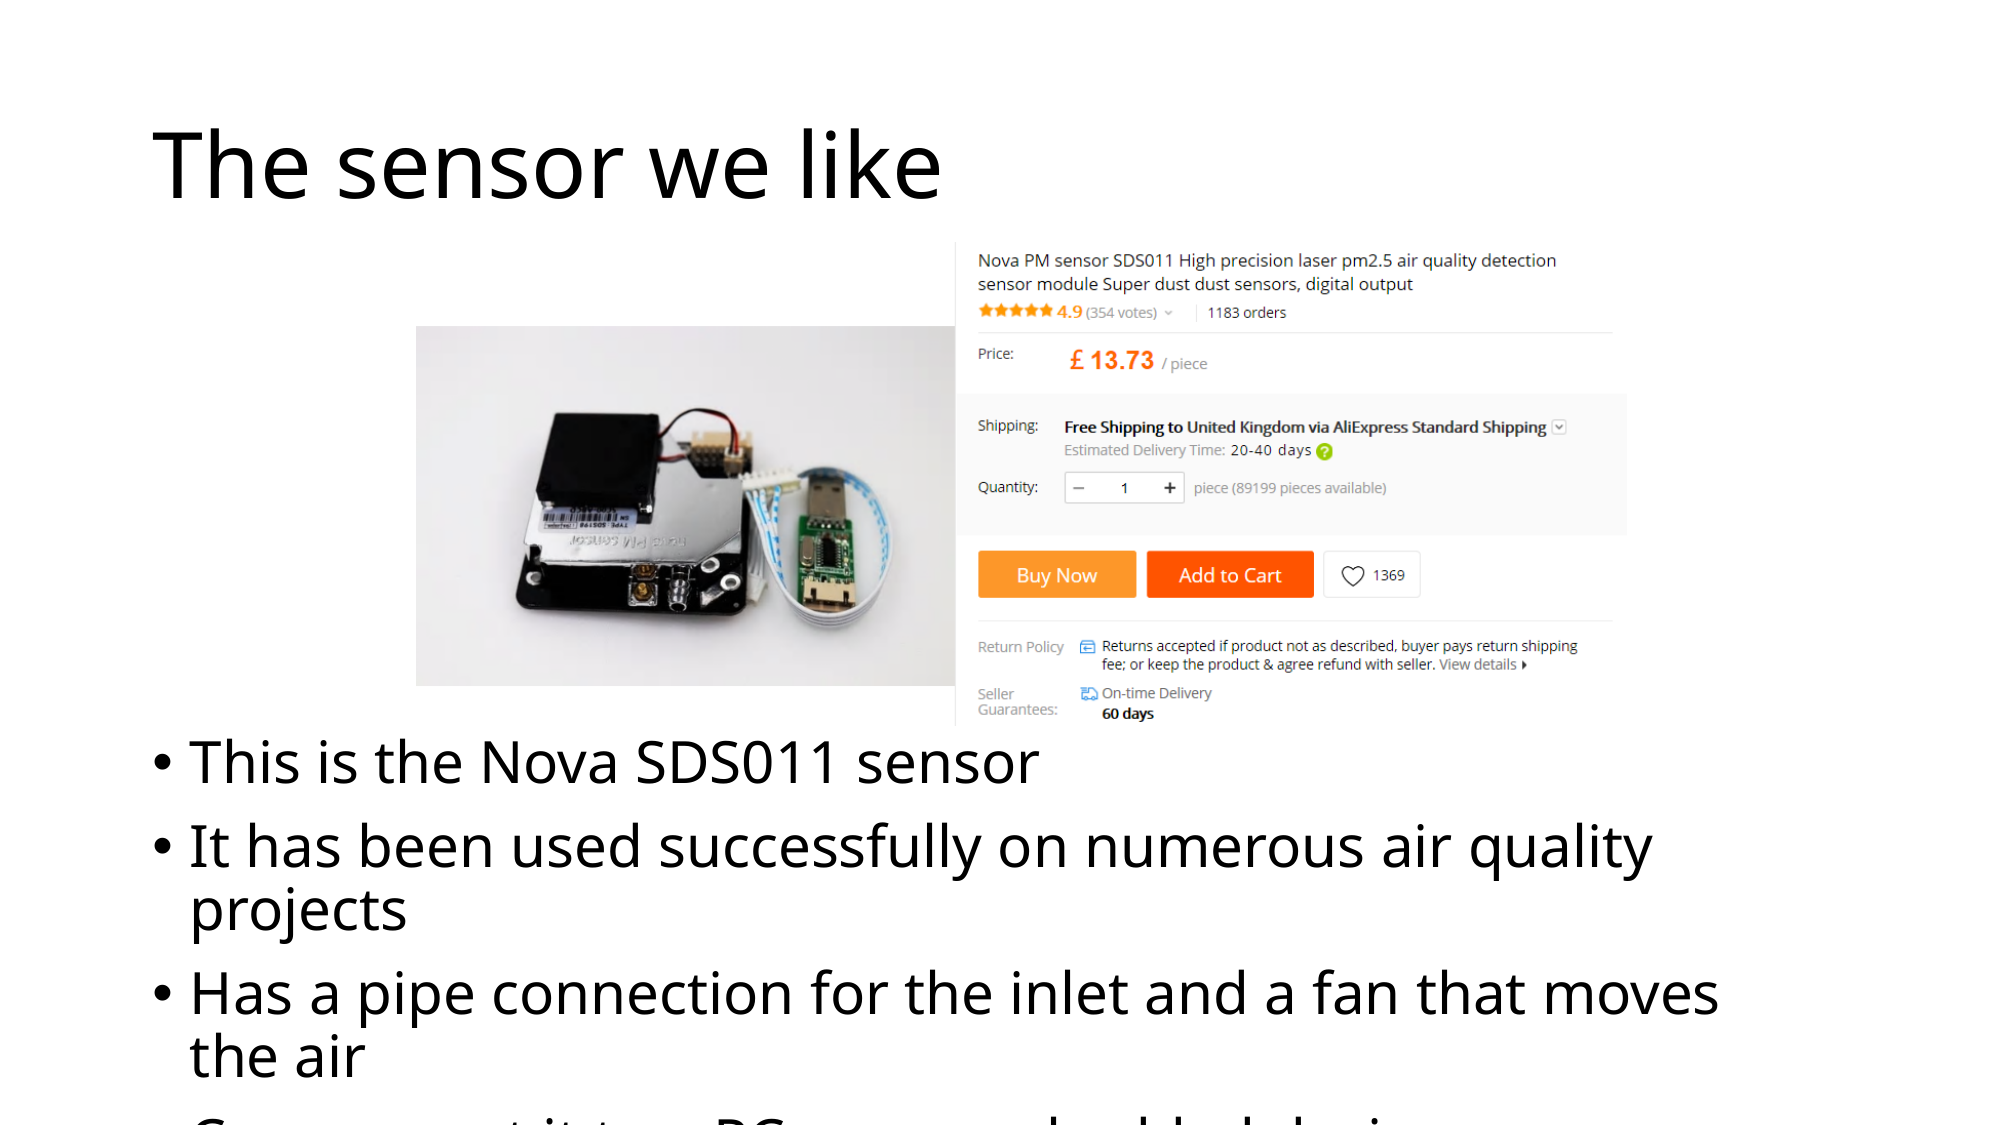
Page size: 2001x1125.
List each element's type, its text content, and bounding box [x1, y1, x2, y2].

picture [415, 241, 1627, 727]
title The sensor we like [137, 59, 1863, 278]
list This is the Nova SDS011 sensor It has been used successfully on numerous air quality projects Has a pipe connection for the inlet and a fan that moves the air Can connect it to a PC or an embedded device [137, 726, 1834, 1014]
